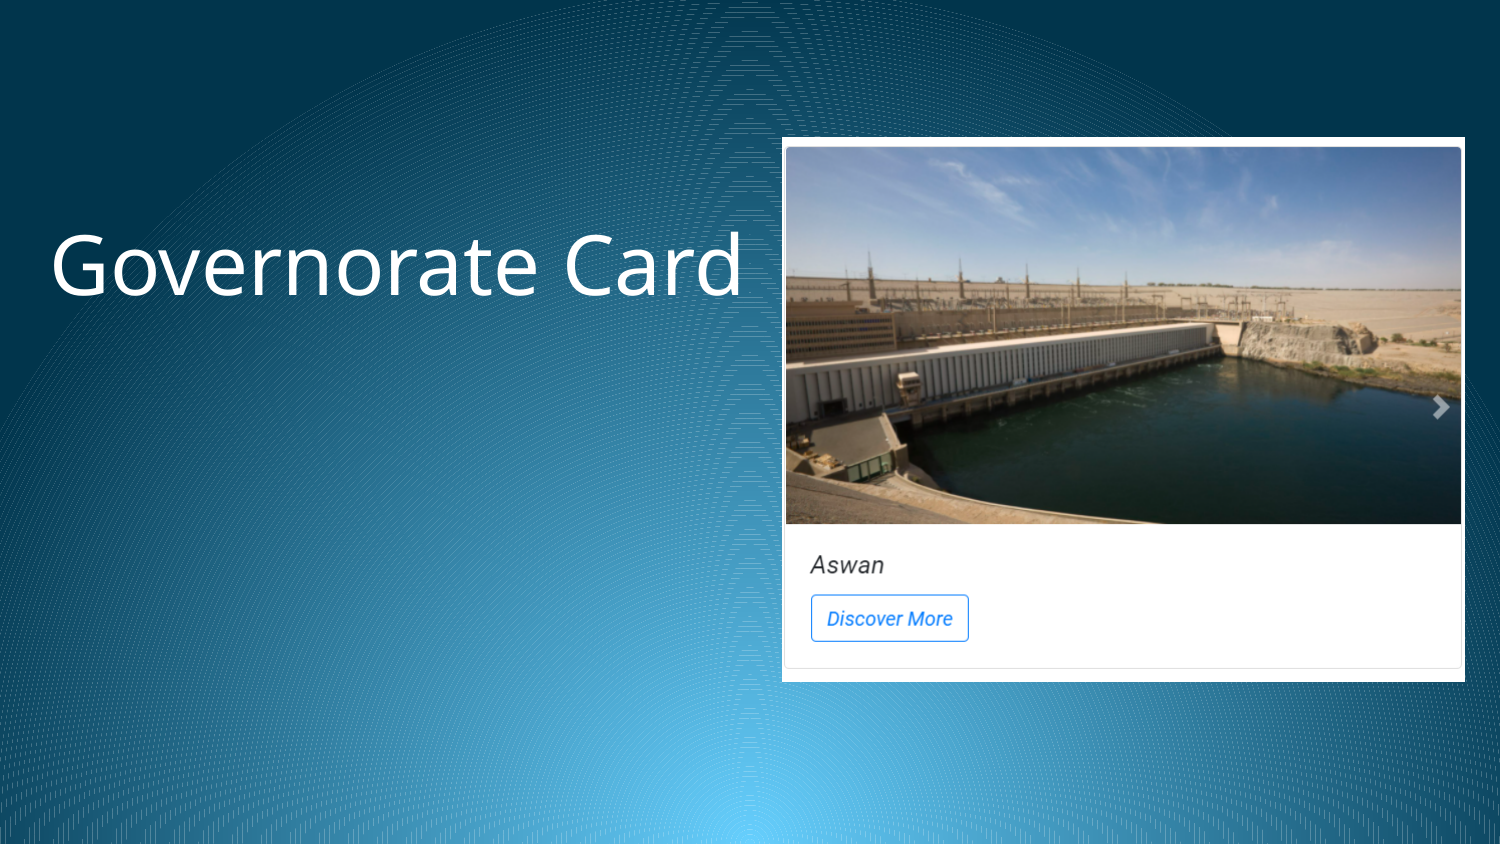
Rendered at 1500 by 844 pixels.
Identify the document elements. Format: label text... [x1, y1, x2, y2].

text_box Governorate Card [34, 205, 761, 320]
picture [781, 133, 1472, 682]
